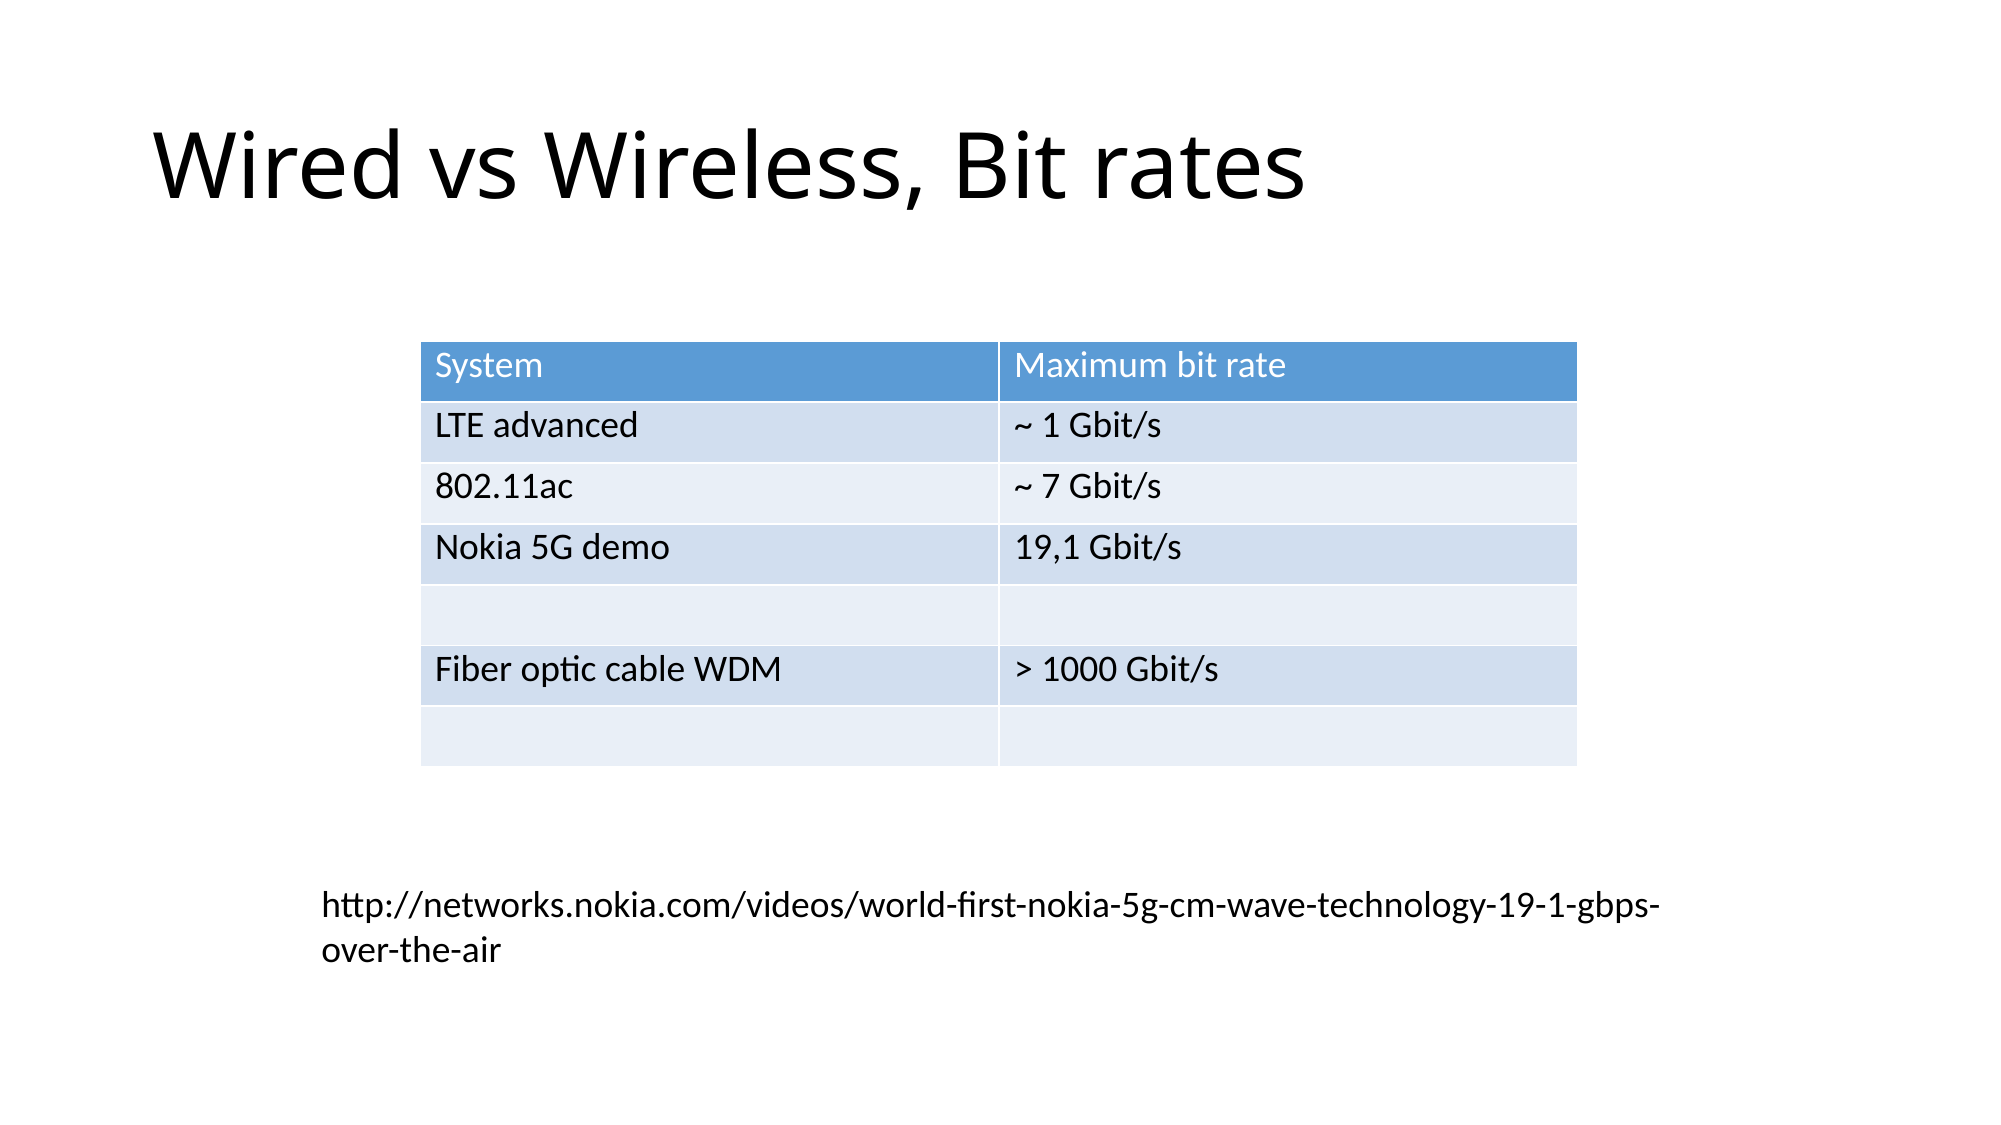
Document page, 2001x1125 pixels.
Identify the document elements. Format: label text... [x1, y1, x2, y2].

table_cell [1000, 707, 1577, 766]
table_cell 19,1 Gbit/s [1000, 525, 1577, 584]
table_cell [421, 586, 998, 645]
table_header Maximum bit rate [1000, 342, 1577, 401]
table_cell > 1000 Gbit/s [1000, 646, 1577, 705]
table_header System [421, 342, 998, 401]
table_cell LTE advanced [421, 403, 998, 462]
table_cell Fiber optic cable WDM [421, 646, 998, 705]
text_box http://networks.nokia.com/videos/world-first-nokia-5g-cm-wave-technology-19-1-gbps-over-the-air [306, 872, 1677, 978]
table_cell Nokia 5G demo [421, 525, 998, 584]
table_cell 802.11ac [421, 464, 998, 523]
table_cell [1000, 586, 1577, 645]
table_cell [421, 707, 998, 766]
table_cell ~ 1 Gbit/s [1000, 403, 1577, 462]
table_cell ~ 7 Gbit/s [1000, 464, 1577, 523]
title Wired vs Wireless, Bit rates [137, 59, 1863, 278]
